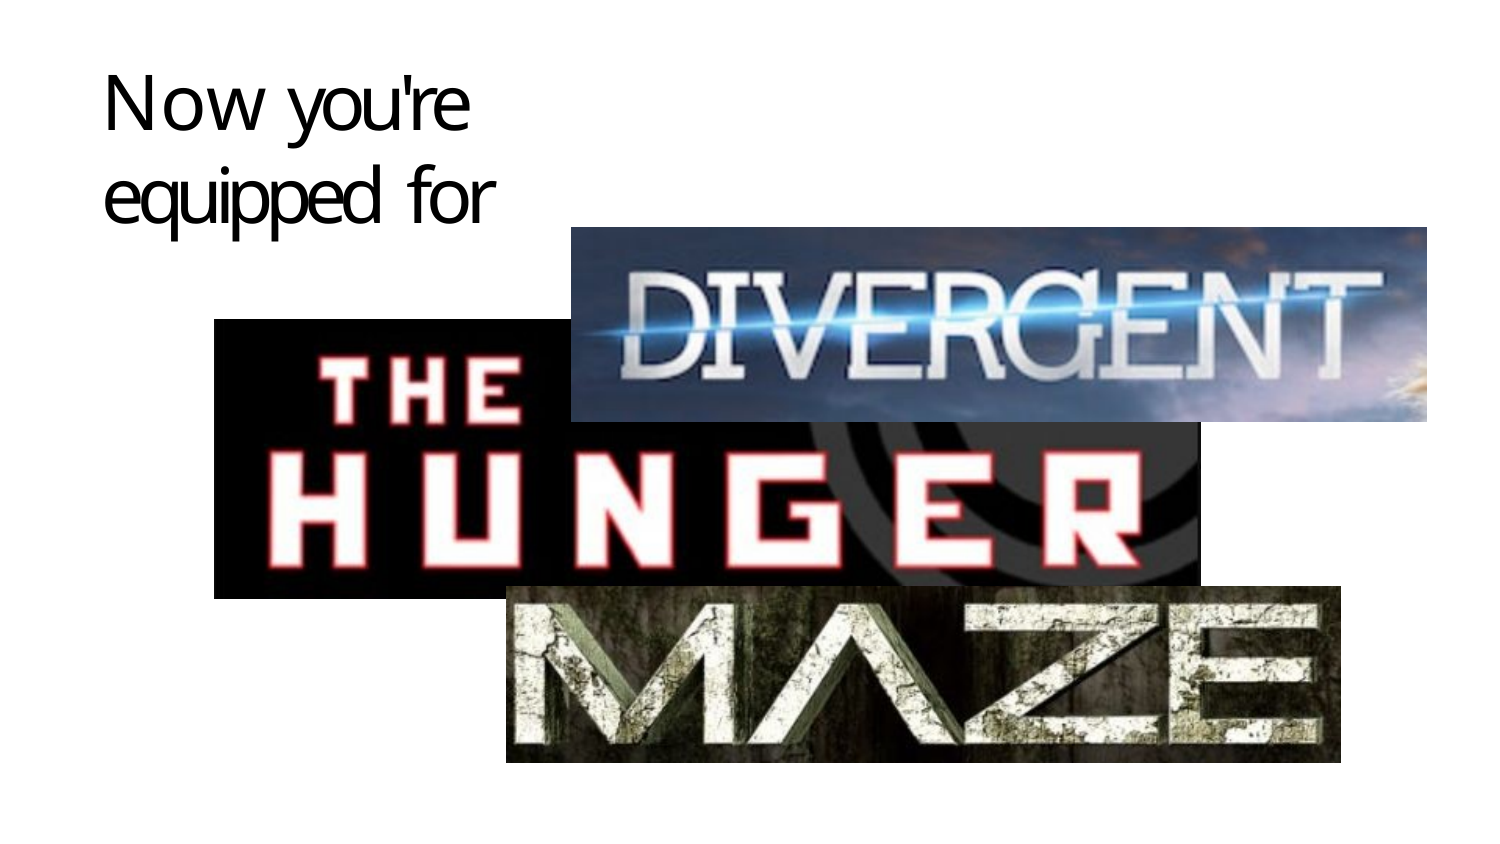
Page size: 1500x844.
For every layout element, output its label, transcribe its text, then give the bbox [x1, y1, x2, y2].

title Now you're equipped for [99, 51, 773, 239]
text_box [214, 226, 1427, 763]
